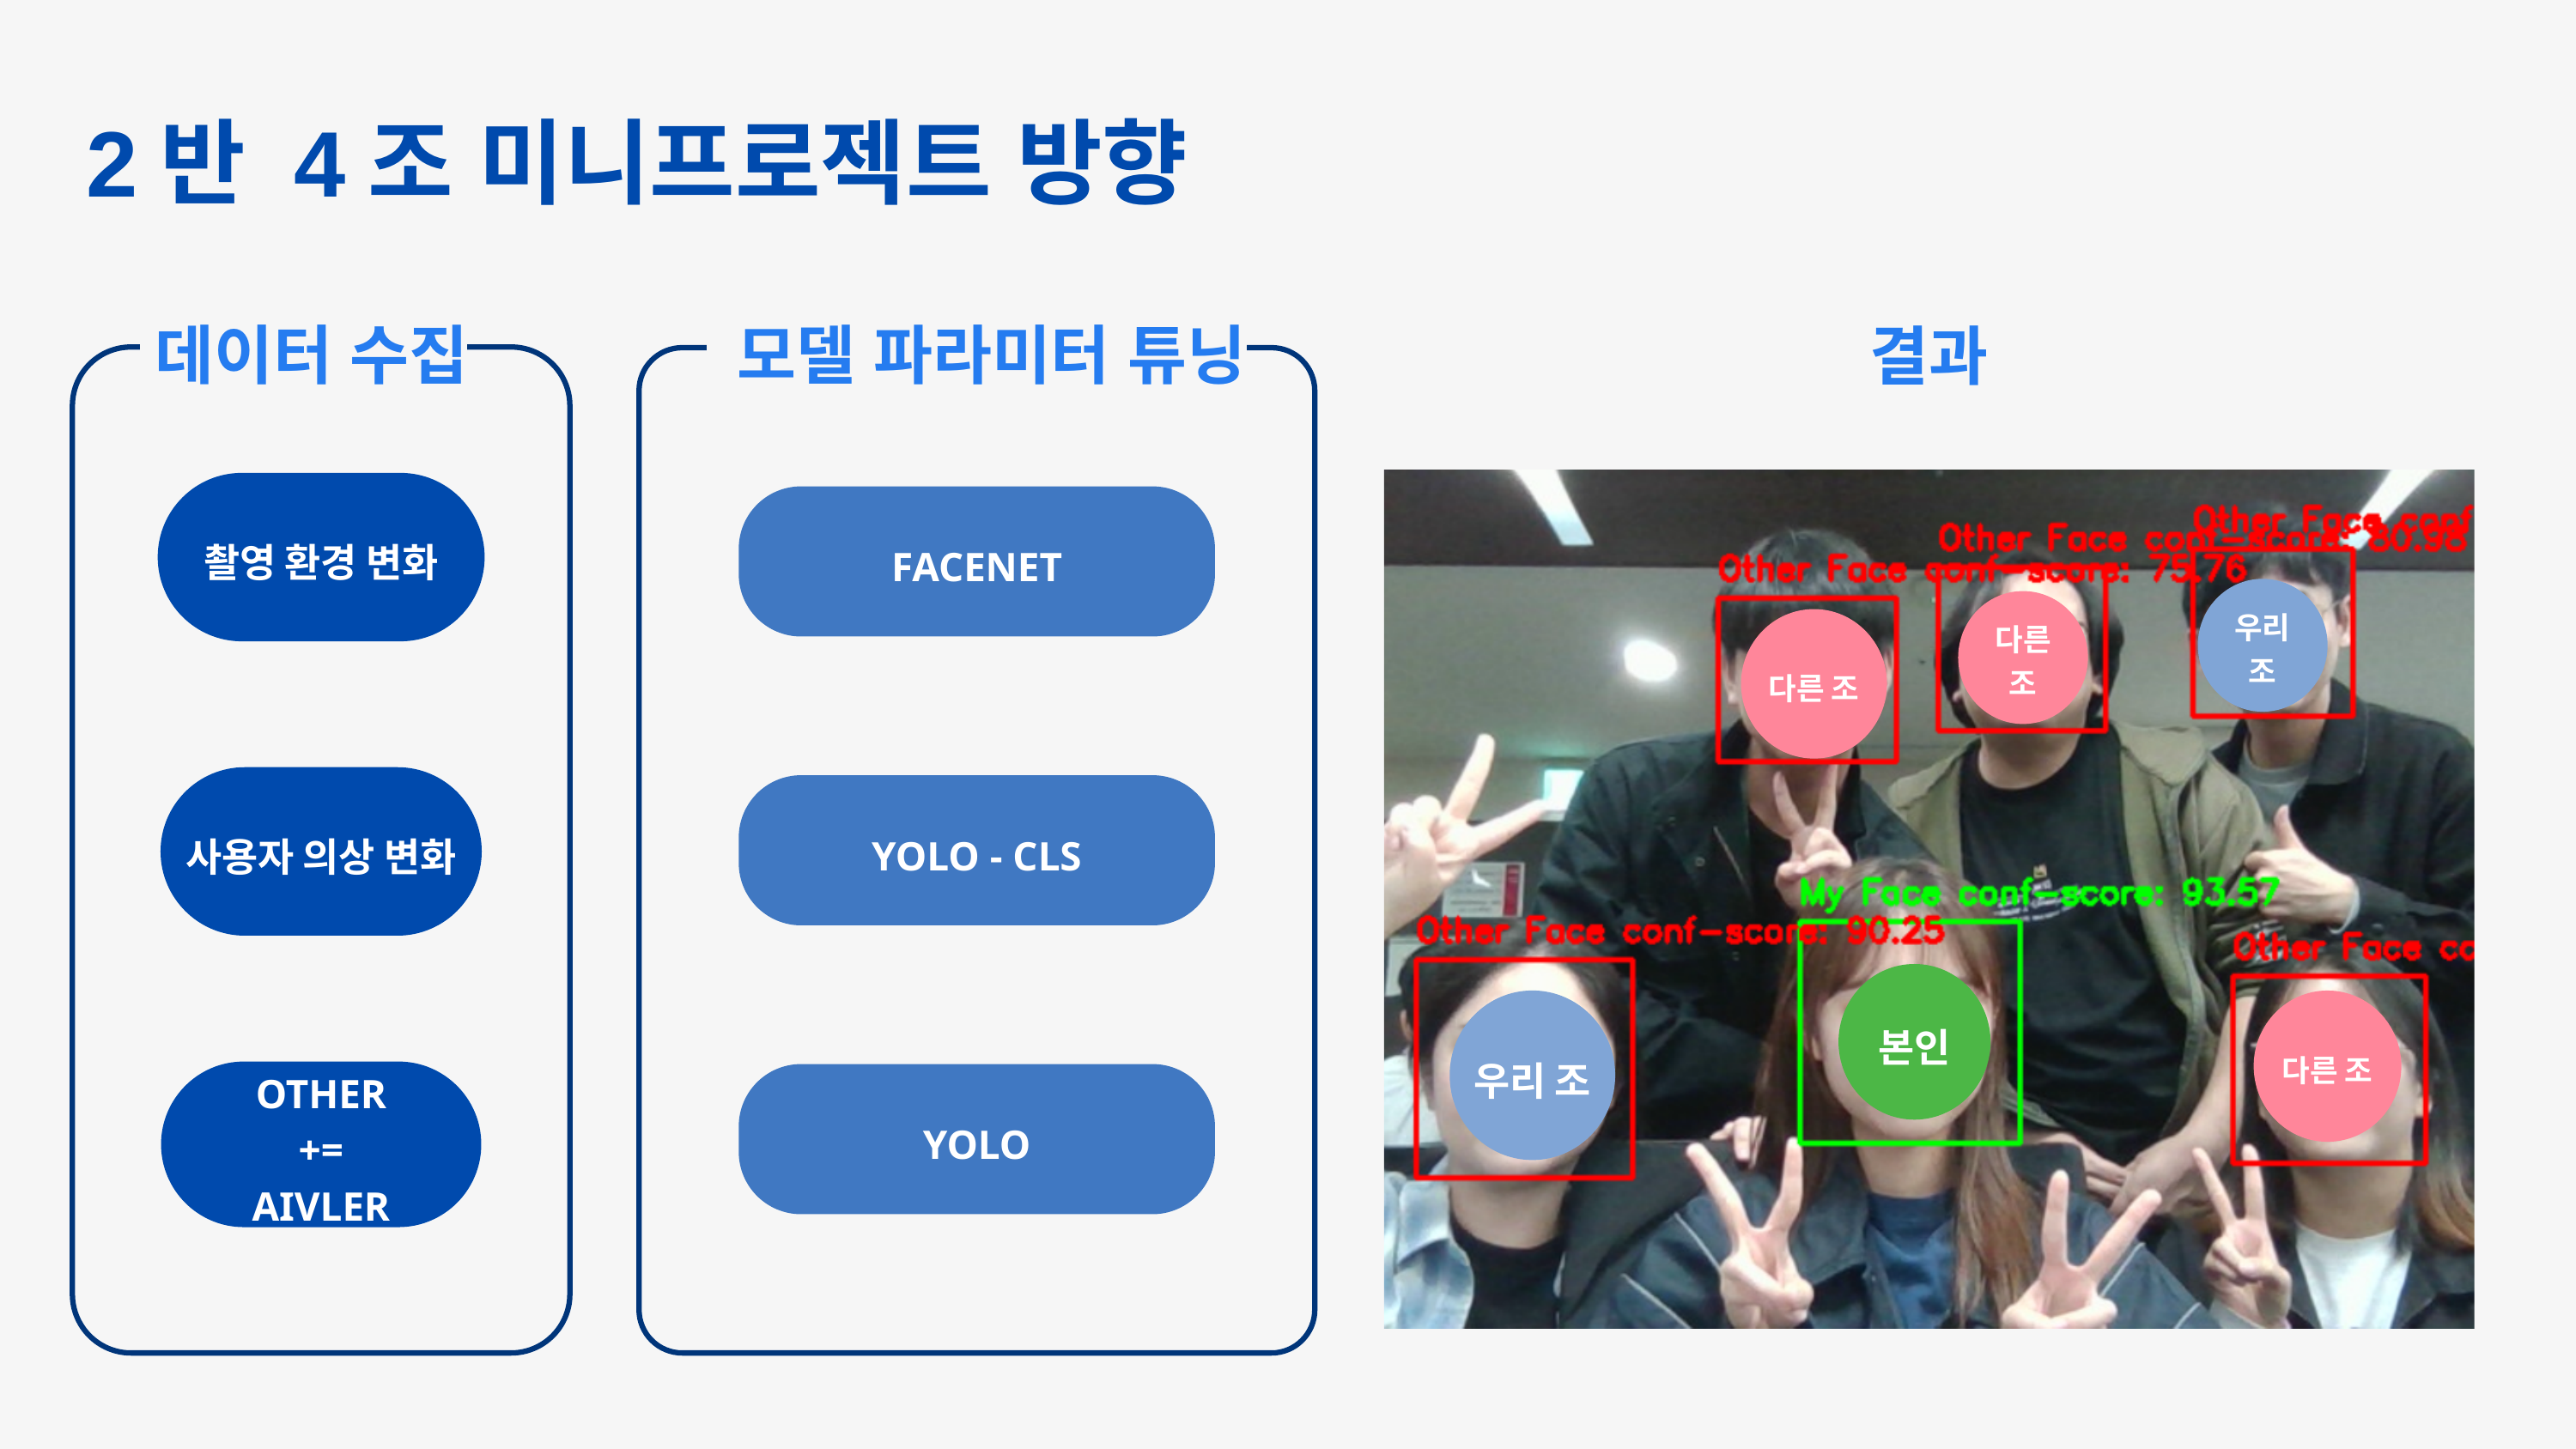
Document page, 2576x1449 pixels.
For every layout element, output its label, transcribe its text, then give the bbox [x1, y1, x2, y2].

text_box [1383, 287, 2475, 1329]
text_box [72, 287, 570, 1354]
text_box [638, 287, 1315, 1354]
text_box 2반 4조 미니프로젝트 방향 [86, 59, 1428, 215]
